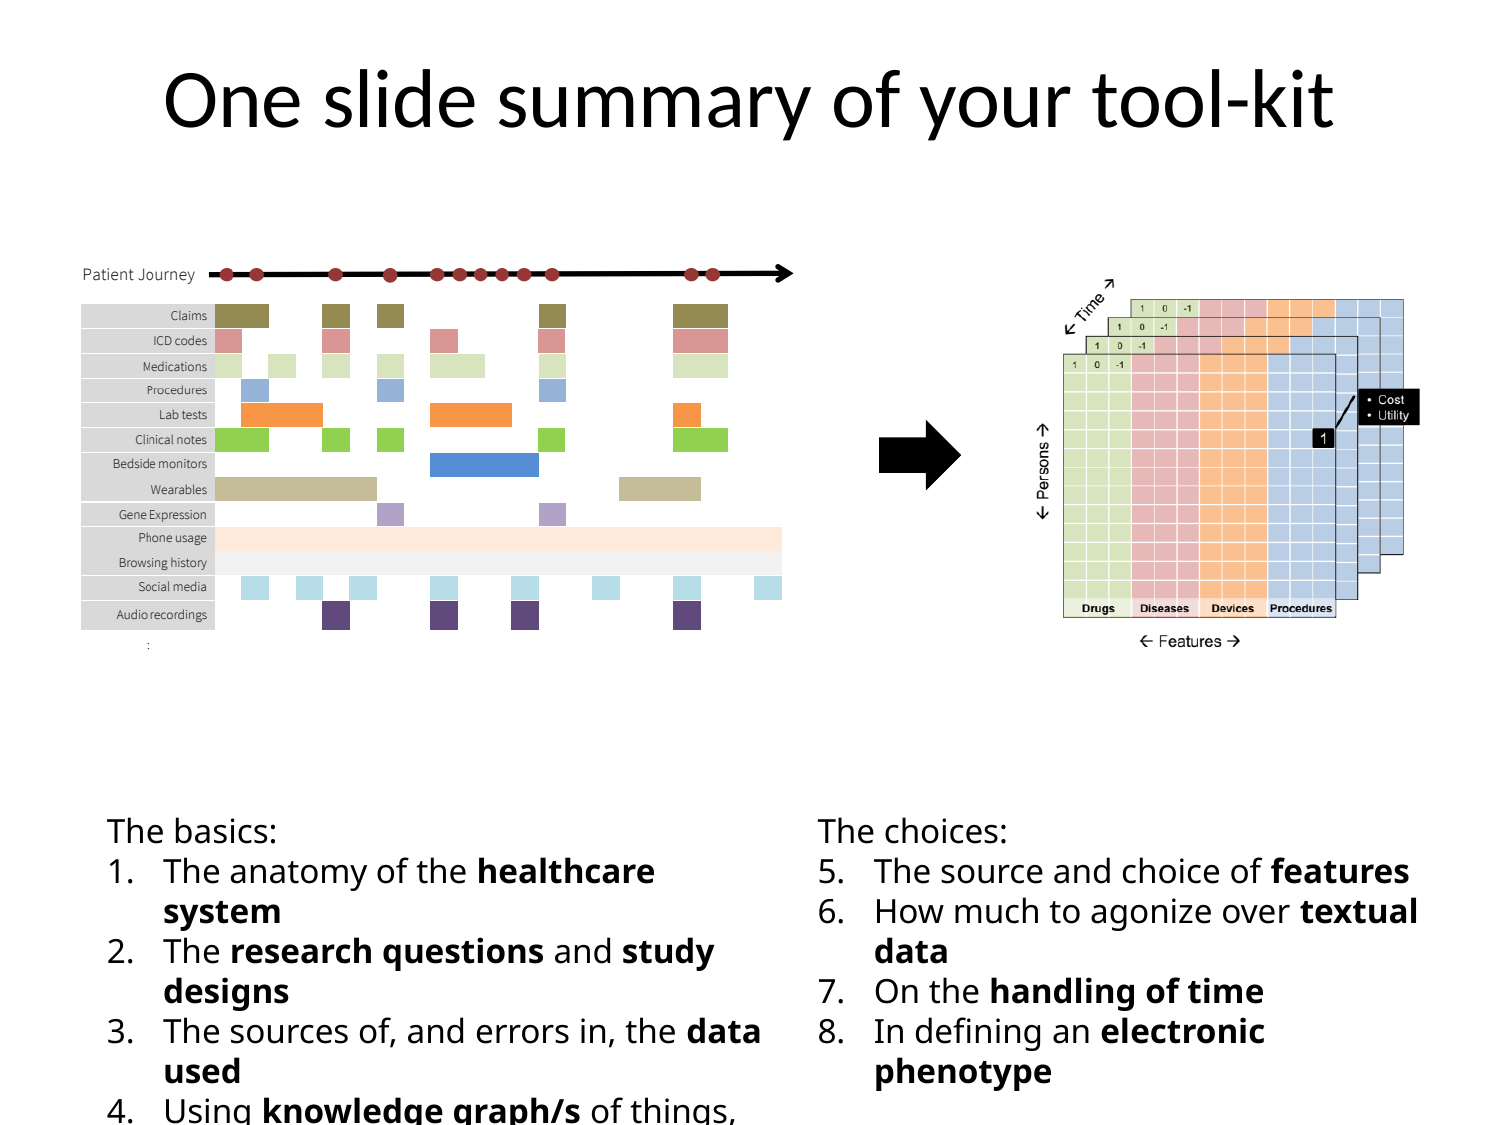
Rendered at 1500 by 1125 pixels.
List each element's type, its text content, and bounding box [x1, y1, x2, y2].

picture [65, 251, 813, 659]
text_box [879, 419, 962, 491]
title One slide summary of your tool-kit [0, 0, 1500, 188]
text_box The basics: The anatomy of the healthcare system The research questions and study designs The sources of, and errors in, the data used Using knowledge graph/s of things, their names, and relationships [92, 803, 791, 1125]
picture [1026, 251, 1420, 659]
text_box The choices: The source and choice of features How much to agonize over textual data On the handling of time In defining an electronic phenotype [802, 802, 1446, 1098]
